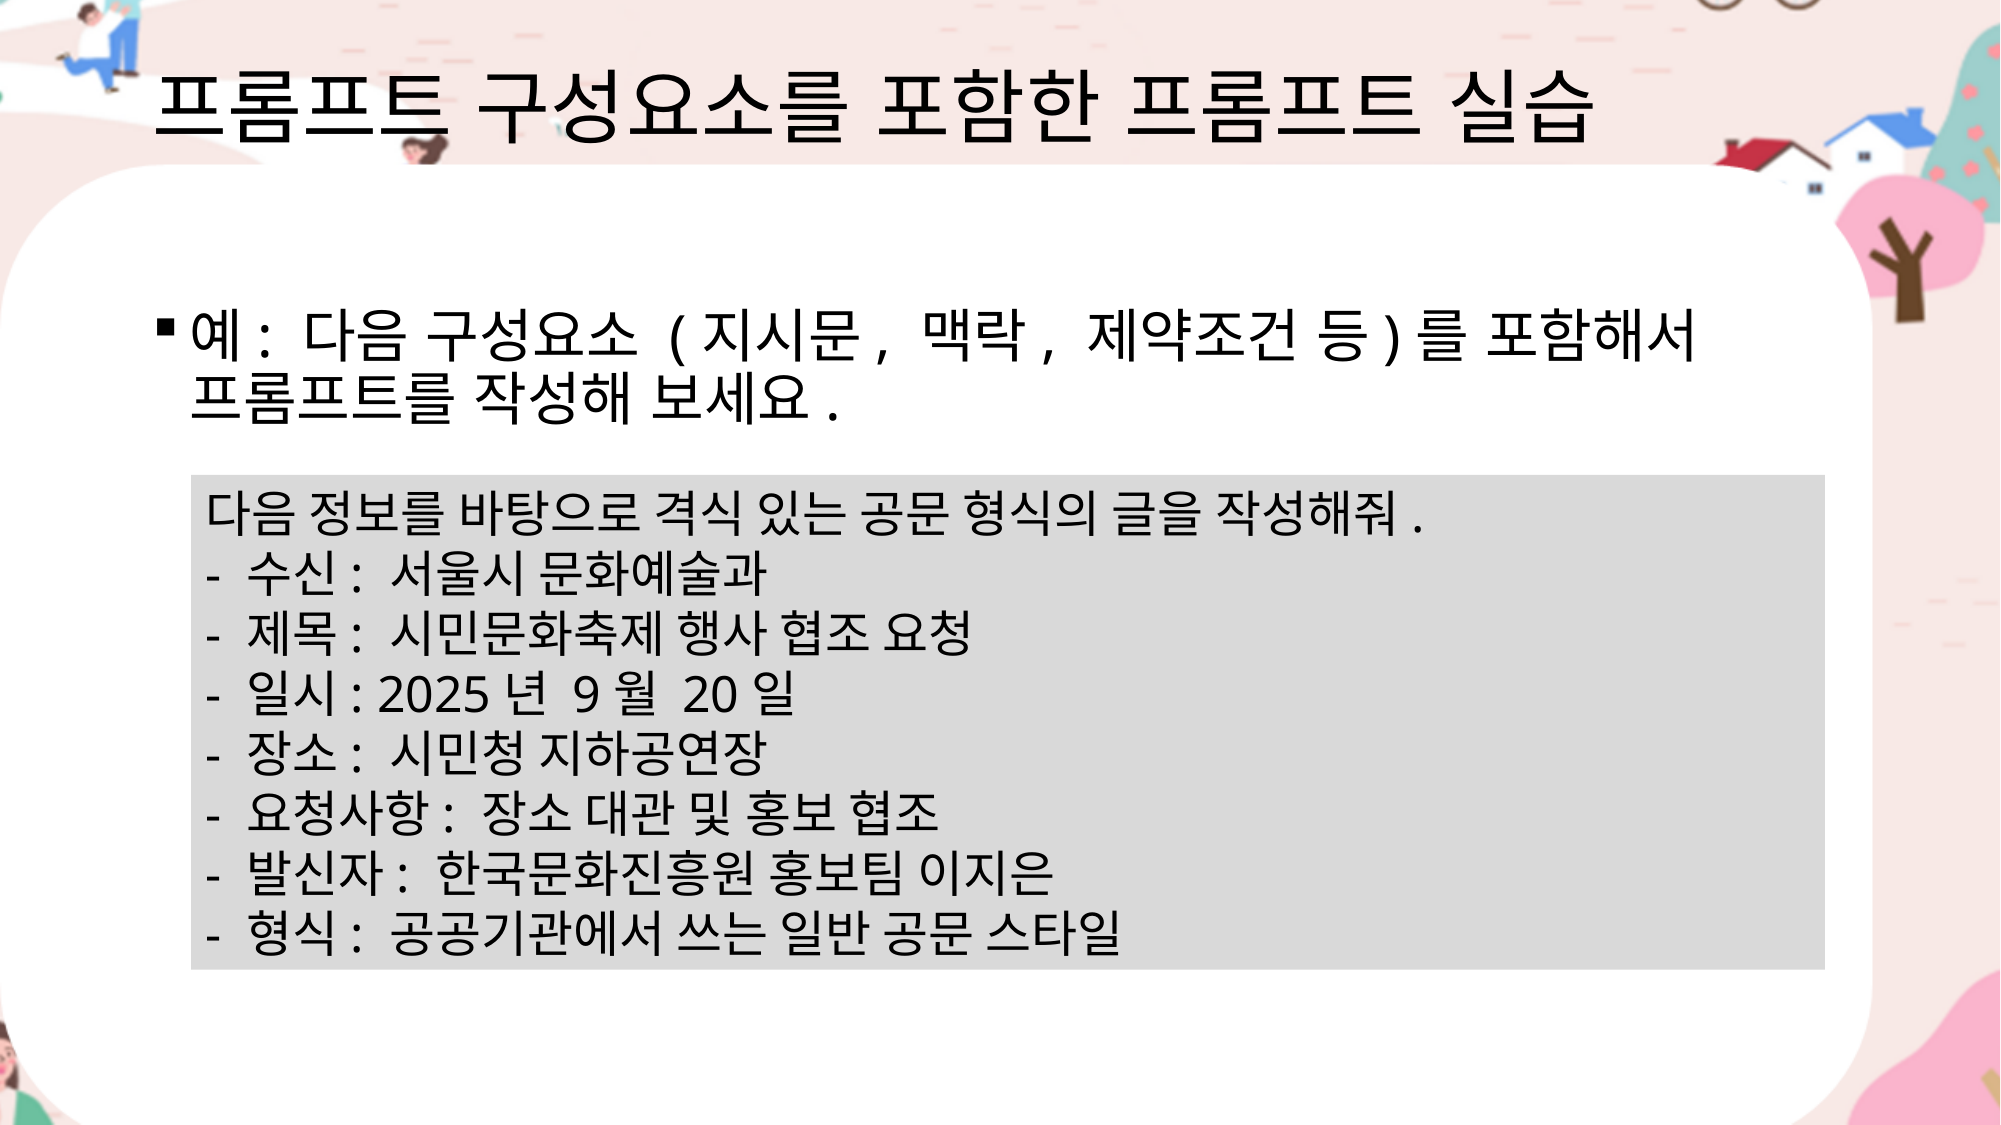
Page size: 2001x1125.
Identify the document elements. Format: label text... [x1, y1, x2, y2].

title 프롬프트 구성요소를 포함한 프롬프트 실습 [137, 59, 1863, 164]
picture [0, 0, 2001, 1125]
text_box 다음 정보를 바탕으로 격식 있는 공문 형식의 글을 작성해줘. - 수신: 서울시 문화예술과 - 제목: 시민문화축제 행사 협조 요청 - 일시: 2025년 9월 20일 - 장소: 시민청 지하공연장 - 요청사항: 장소 대관 및 홍보 협조 - 발신자: 한국문화진흥원 홍보팀 이지은 - 형식: 공공기관에서 쓰는 일반 공문 스타일 [191, 474, 1825, 970]
list 예: 다음 구성요소 (지시문, 맥락, 제약조건 등)를 포함해서 프롬프트를 작성해 보세요. [137, 299, 1863, 1014]
